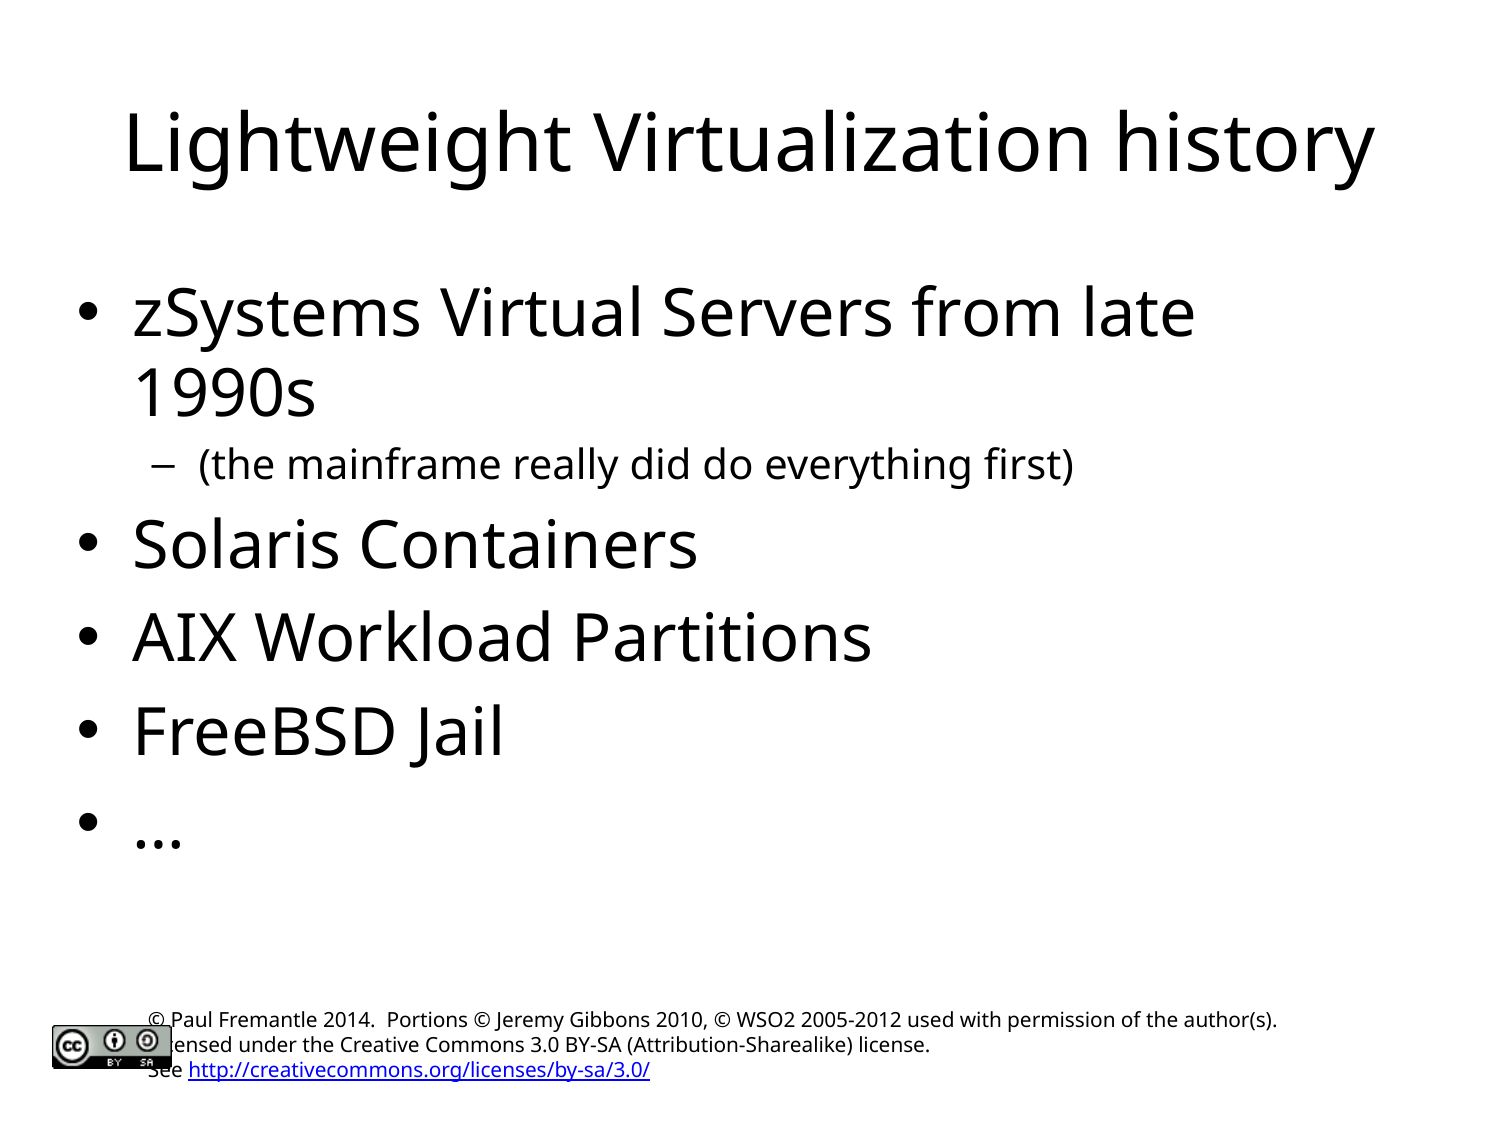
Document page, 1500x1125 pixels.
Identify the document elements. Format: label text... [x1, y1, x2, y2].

picture [52, 1025, 172, 1069]
list zSystems Virtual Servers from late 1990s (the mainframe really did do everything first) Solaris Containers AIX Workload Partitions FreeBSD Jail … [61, 262, 1412, 1005]
title Lightweight Virtualization history [75, 45, 1425, 233]
